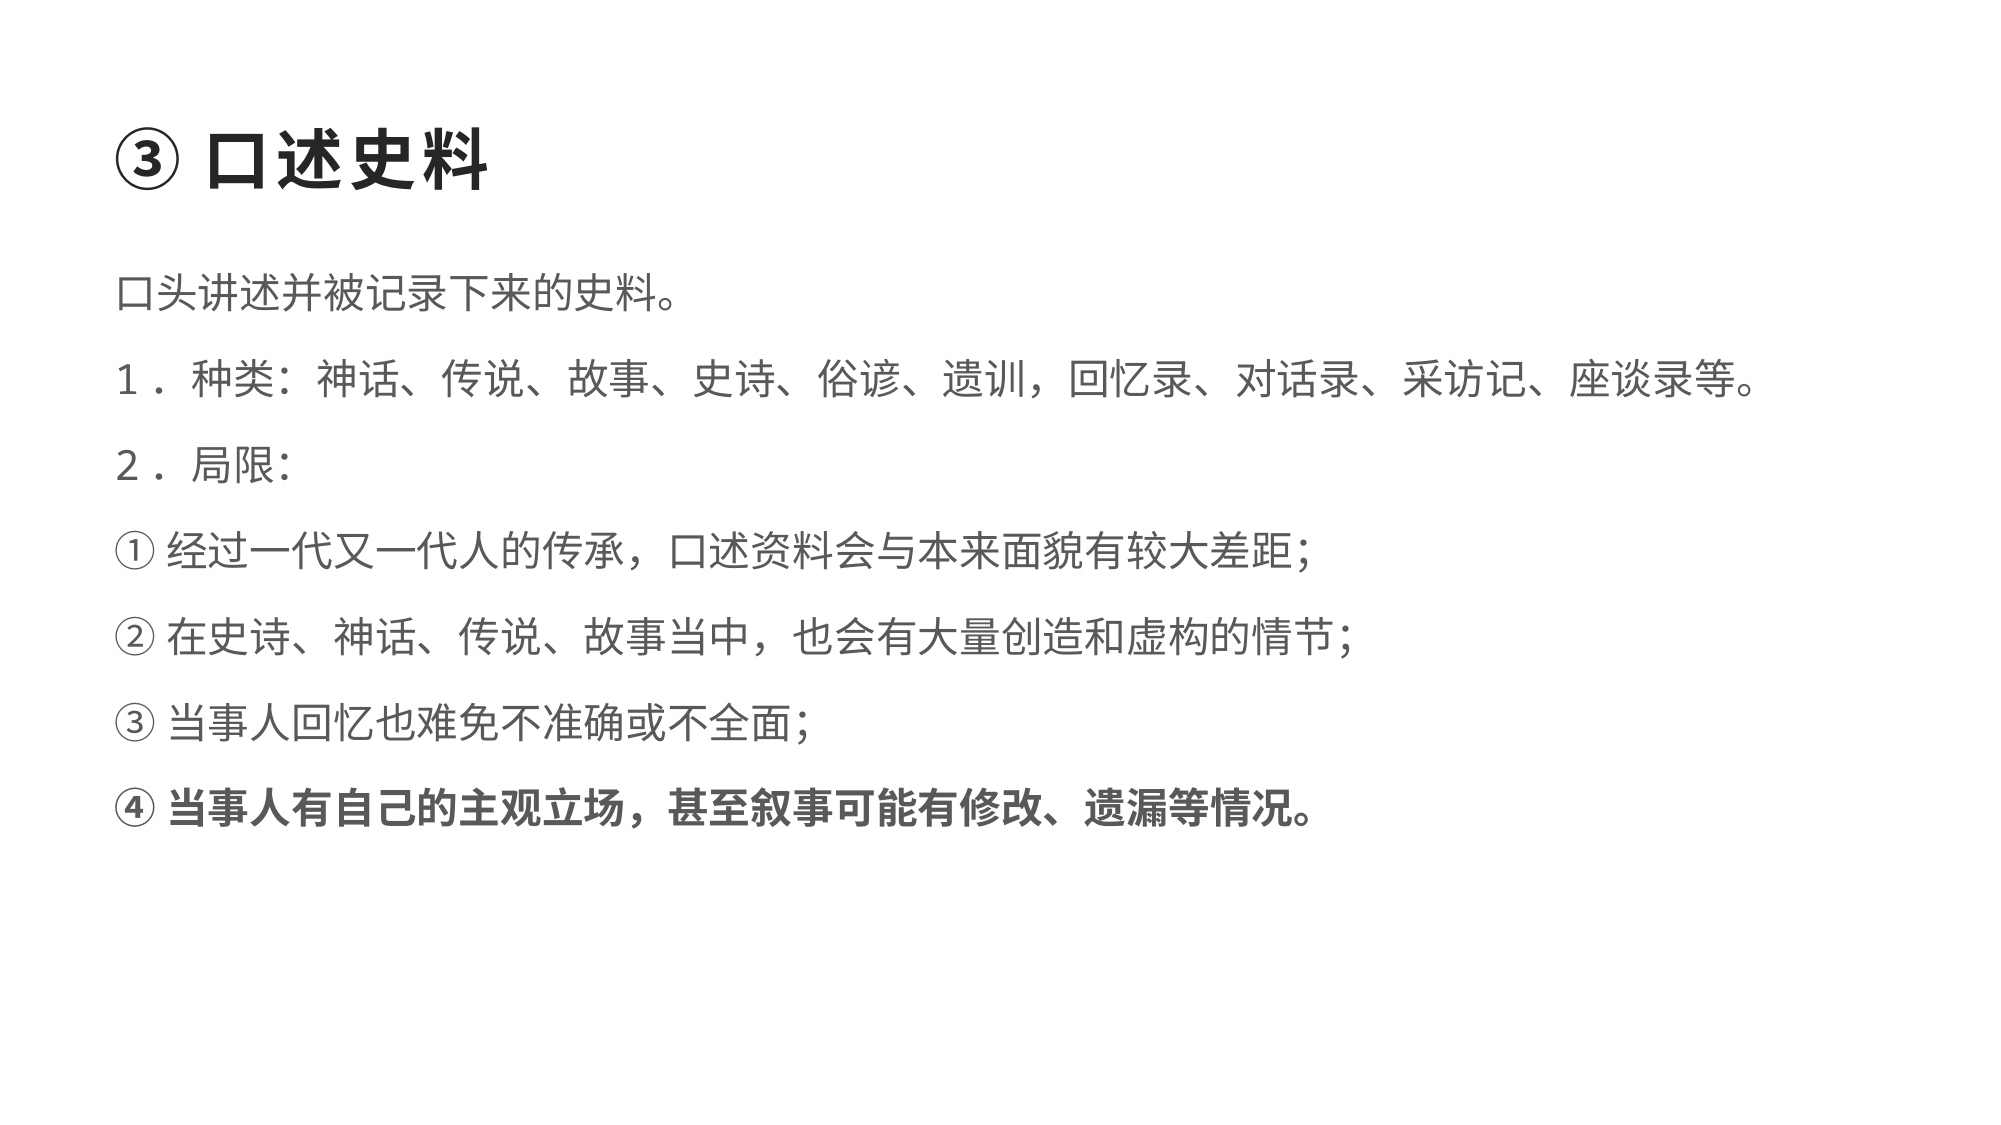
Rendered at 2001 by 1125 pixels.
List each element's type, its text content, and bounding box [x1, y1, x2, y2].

list 口头讲述并被记录下来的史料。 1．种类：神话、传说、故事、史诗、俗谚、遗训，回忆录、对话录、采访记、座谈录等。 2．局限： ①经过一代又一代人的传承，口述资料会与本来面貌有较大差距； ②在史诗、神话、传说、故事当中，也会有大量创造和虚构的情节； ③当事人回忆也难免不准确或不全面； ④当事人有自己的主观立场，甚至叙事可能有修改、遗漏等情况。 [99, 244, 1900, 1026]
title ③口述史料 [99, 99, 1900, 216]
